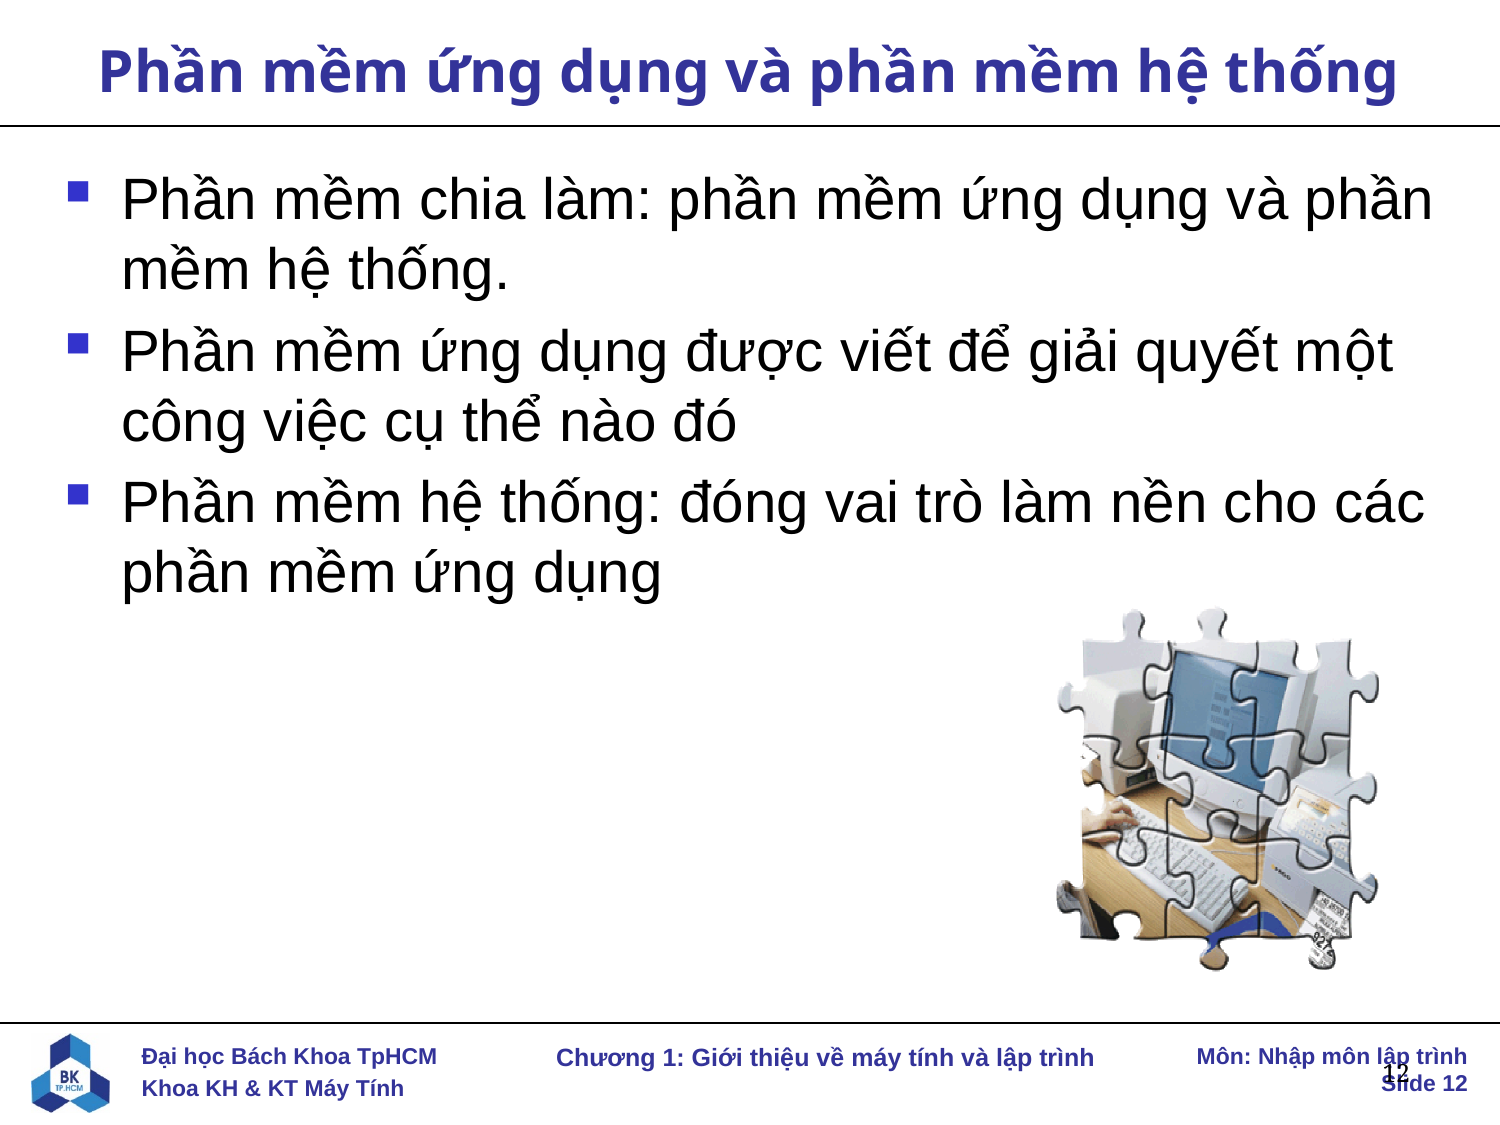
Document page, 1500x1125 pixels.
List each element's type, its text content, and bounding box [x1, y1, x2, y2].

text_box 12 [1074, 1024, 1425, 1100]
title Phần mềm ứng dụng và phần mềm hệ thống [50, 12, 1463, 125]
picture [1054, 604, 1379, 974]
list Phần mềm chia làm: phần mềm ứng dụng và phần mềm hệ thống. Phần mềm ứng dụng được viết để giải quyết một công việc cụ thể nào đó Phần mềm hệ thống: đóng vai trò làm nền cho các phần mềm ứng dụng [50, 153, 1463, 1014]
picture [31, 1033, 110, 1113]
